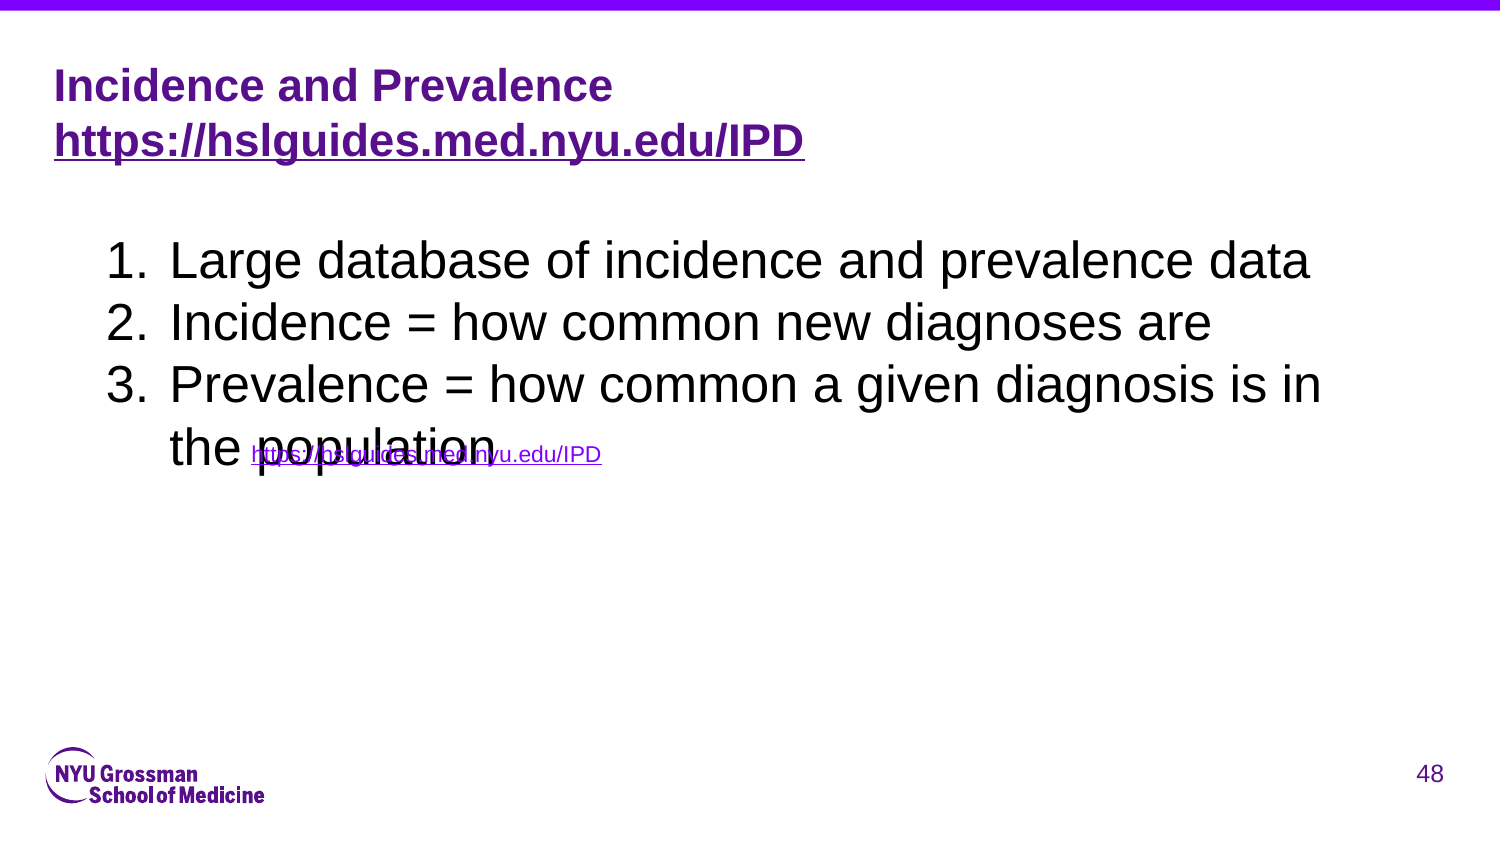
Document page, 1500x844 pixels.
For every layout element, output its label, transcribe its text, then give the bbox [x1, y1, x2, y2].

title Incidence and Prevalence https://hslguides.med.nyu.edu/IPD [53, 55, 1275, 167]
slide_number ‹#› [1397, 761, 1445, 785]
text_box Large database of incidence and prevalence data Incidence = how common new diagnoses are Prevalence = how common a given diagnosis is in the population [79, 210, 236, 616]
text_box https://hslguides.med.nyu.edu/IPD [236, 207, 729, 700]
text_box Large database of incidence and prevalence data Incidence = how common new diagnoses are Prevalence = how common a given diagnosis is in the population [729, 210, 1398, 616]
